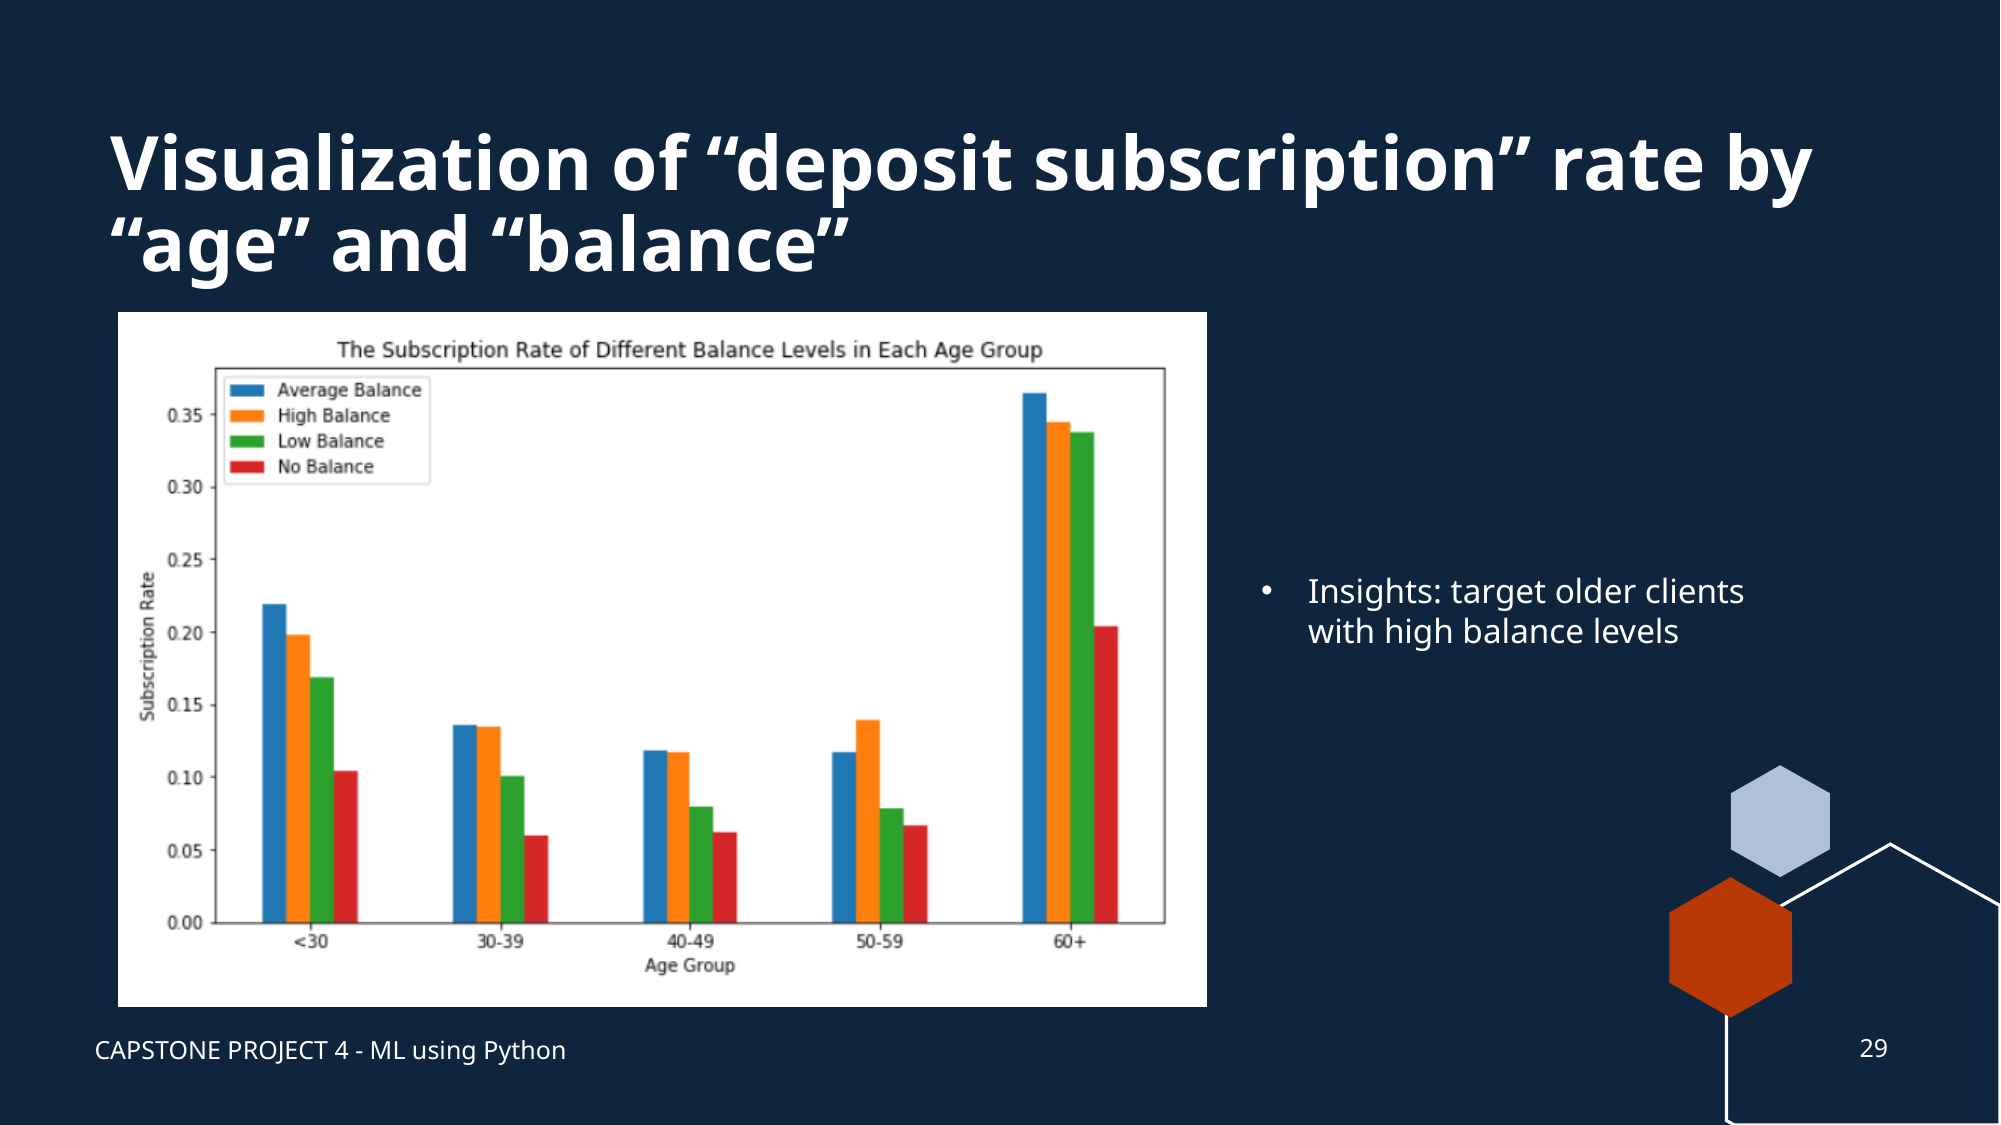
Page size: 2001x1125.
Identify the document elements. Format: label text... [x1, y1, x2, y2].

title Visualization of “deposit subscription” rate by “age” and “balance” [95, 118, 1882, 352]
picture [118, 312, 1207, 1007]
text_box Insights: target older clients with high balance levels [1246, 562, 1765, 830]
footer CAPSTONE PROJECT 4 - ML using Python [79, 1020, 755, 1080]
text_box 29 [1836, 1019, 1912, 1080]
